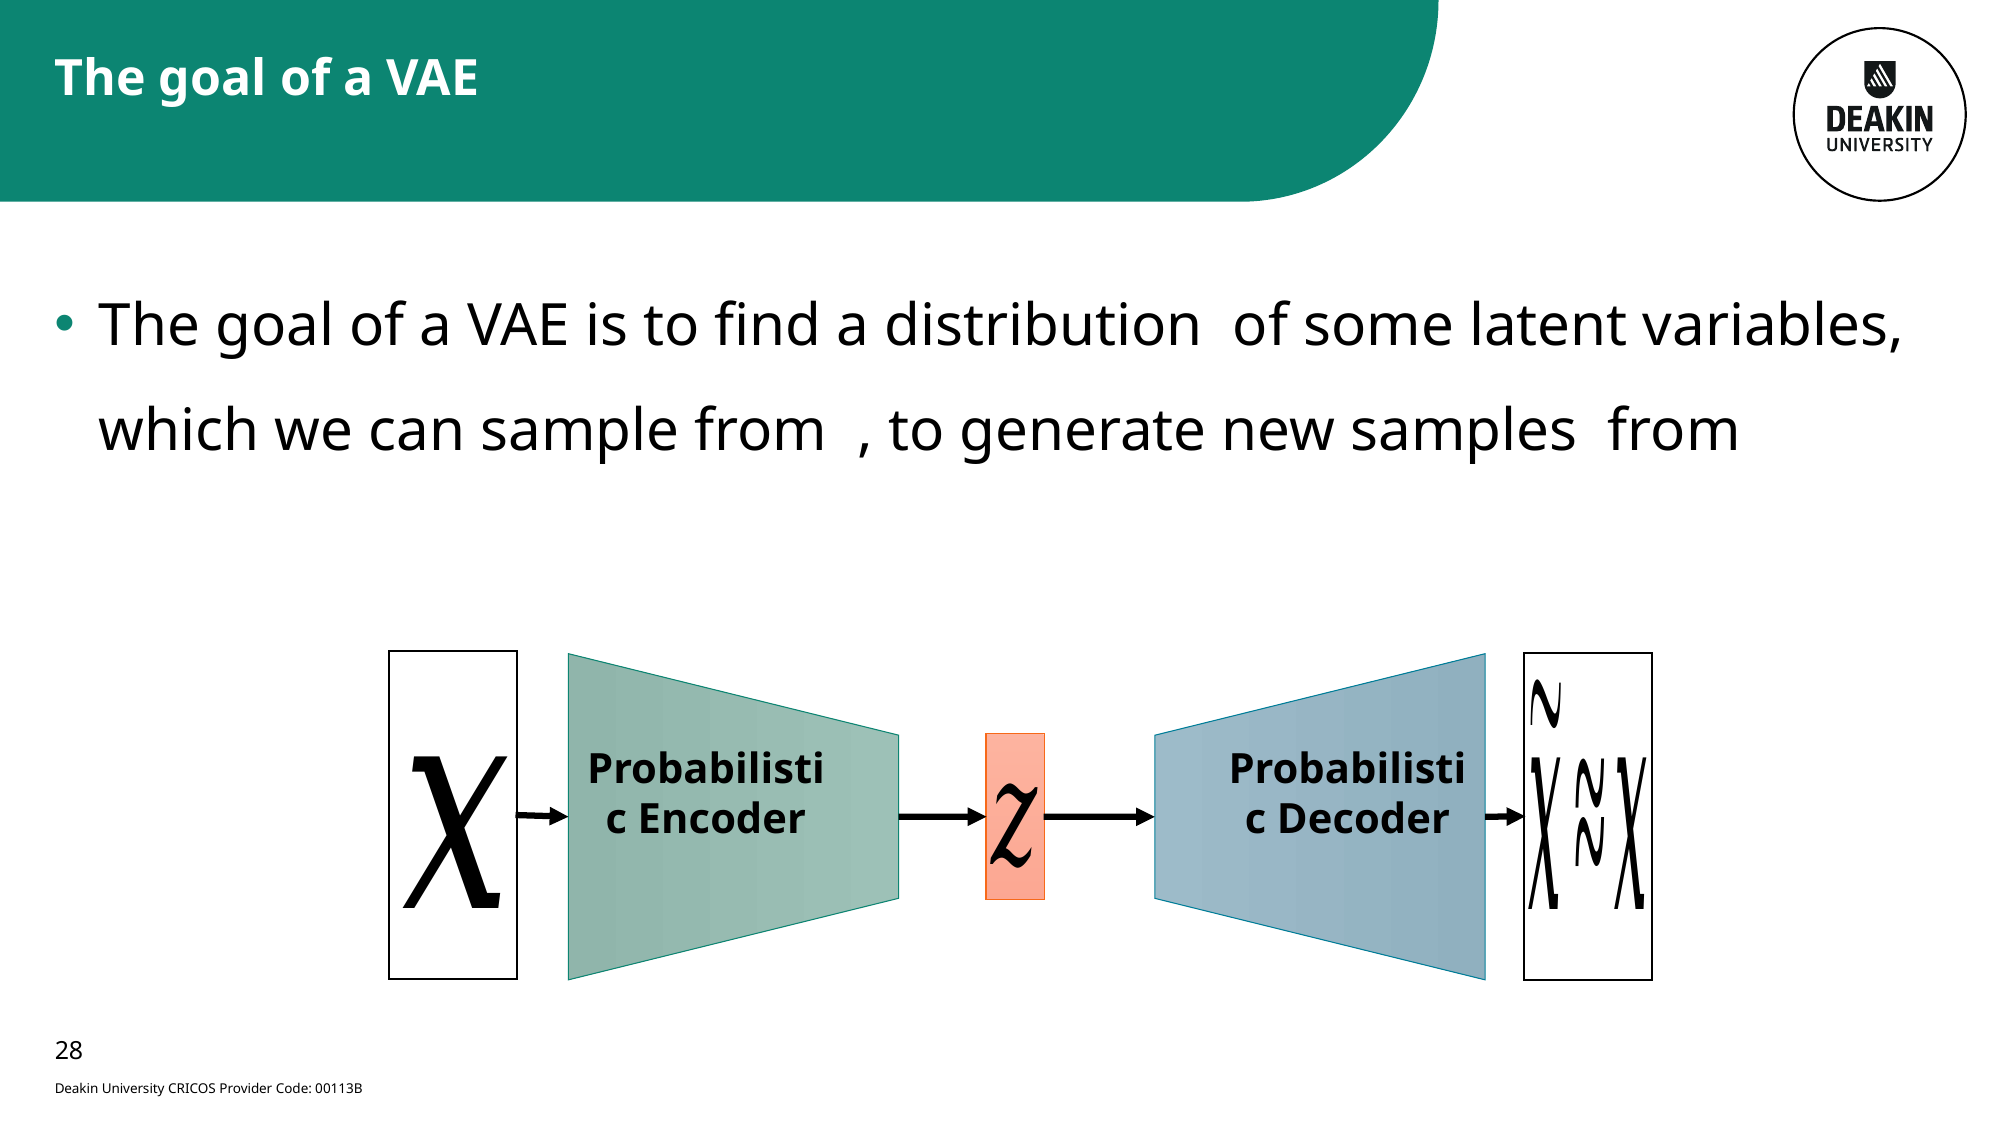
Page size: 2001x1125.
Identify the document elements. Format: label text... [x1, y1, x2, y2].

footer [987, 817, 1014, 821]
title The goal of a VAE [39, 44, 1439, 202]
slide_number 28 [39, 1031, 135, 1072]
footer Deakin University CRICOS Provider Code: 00113B [39, 1072, 1127, 1107]
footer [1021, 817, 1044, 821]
